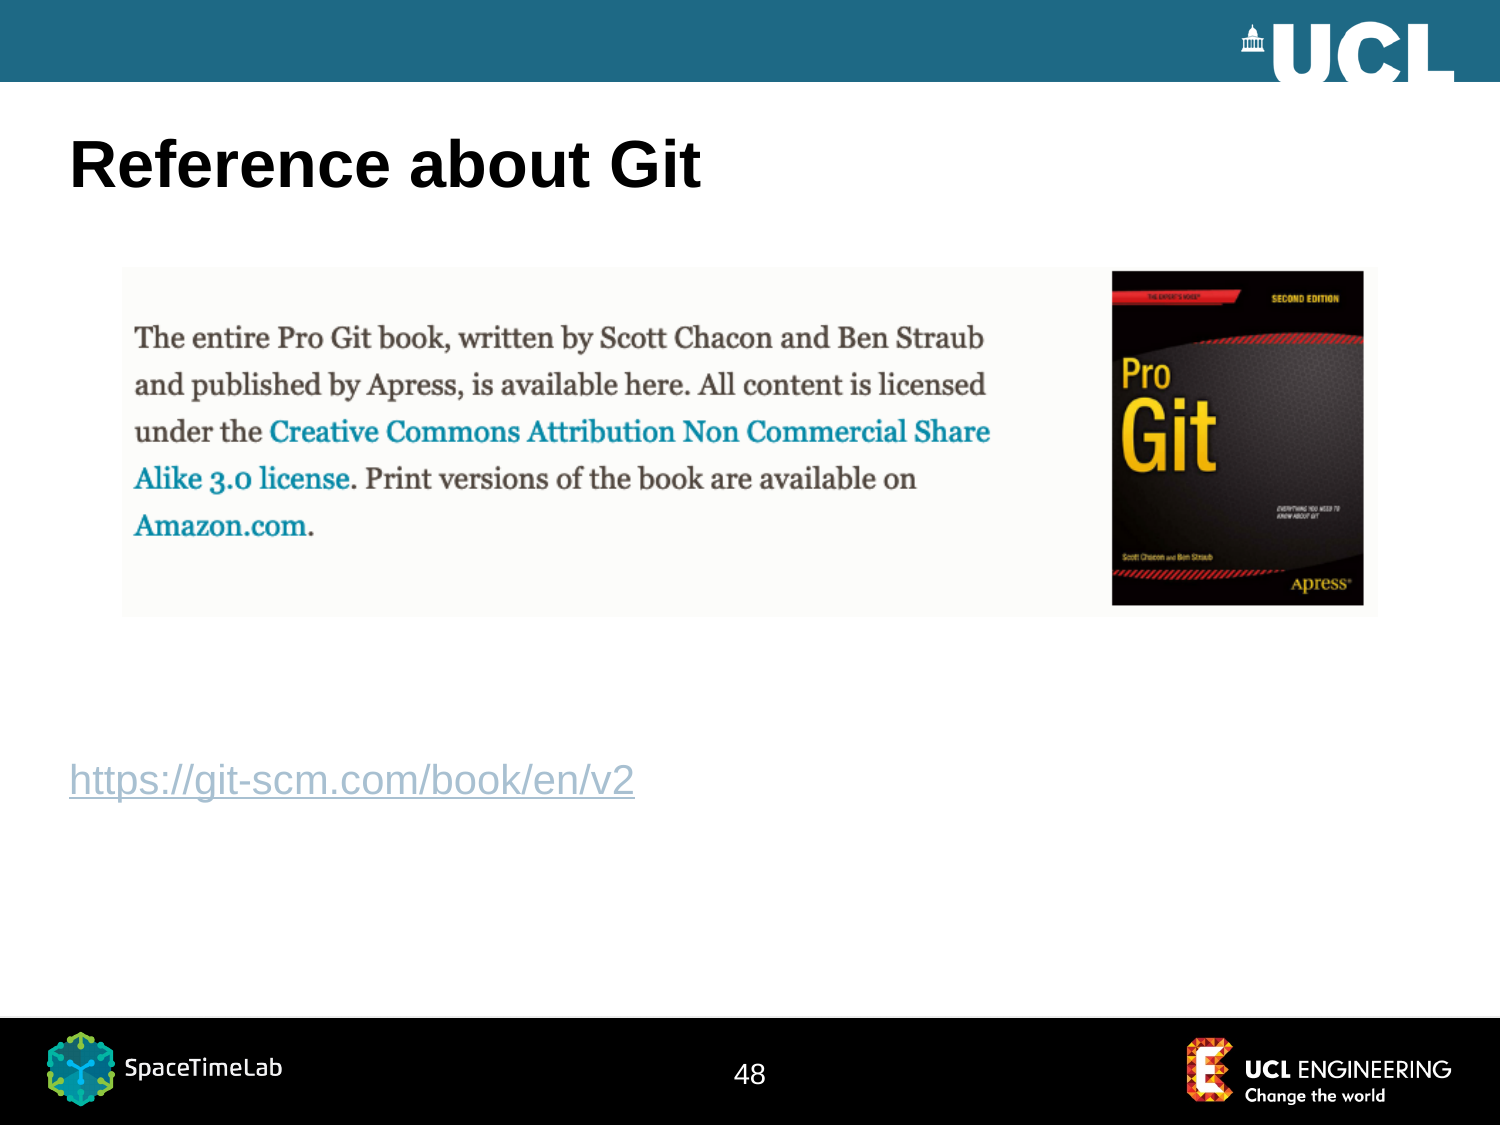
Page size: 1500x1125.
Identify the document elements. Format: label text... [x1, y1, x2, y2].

title Reference about Git [54, 113, 1447, 197]
picture [122, 266, 1378, 617]
list https://git-scm.com/book/en/v2 [54, 219, 1447, 988]
picture [0, 990, 1500, 1125]
footer 48 [496, 1042, 1004, 1103]
